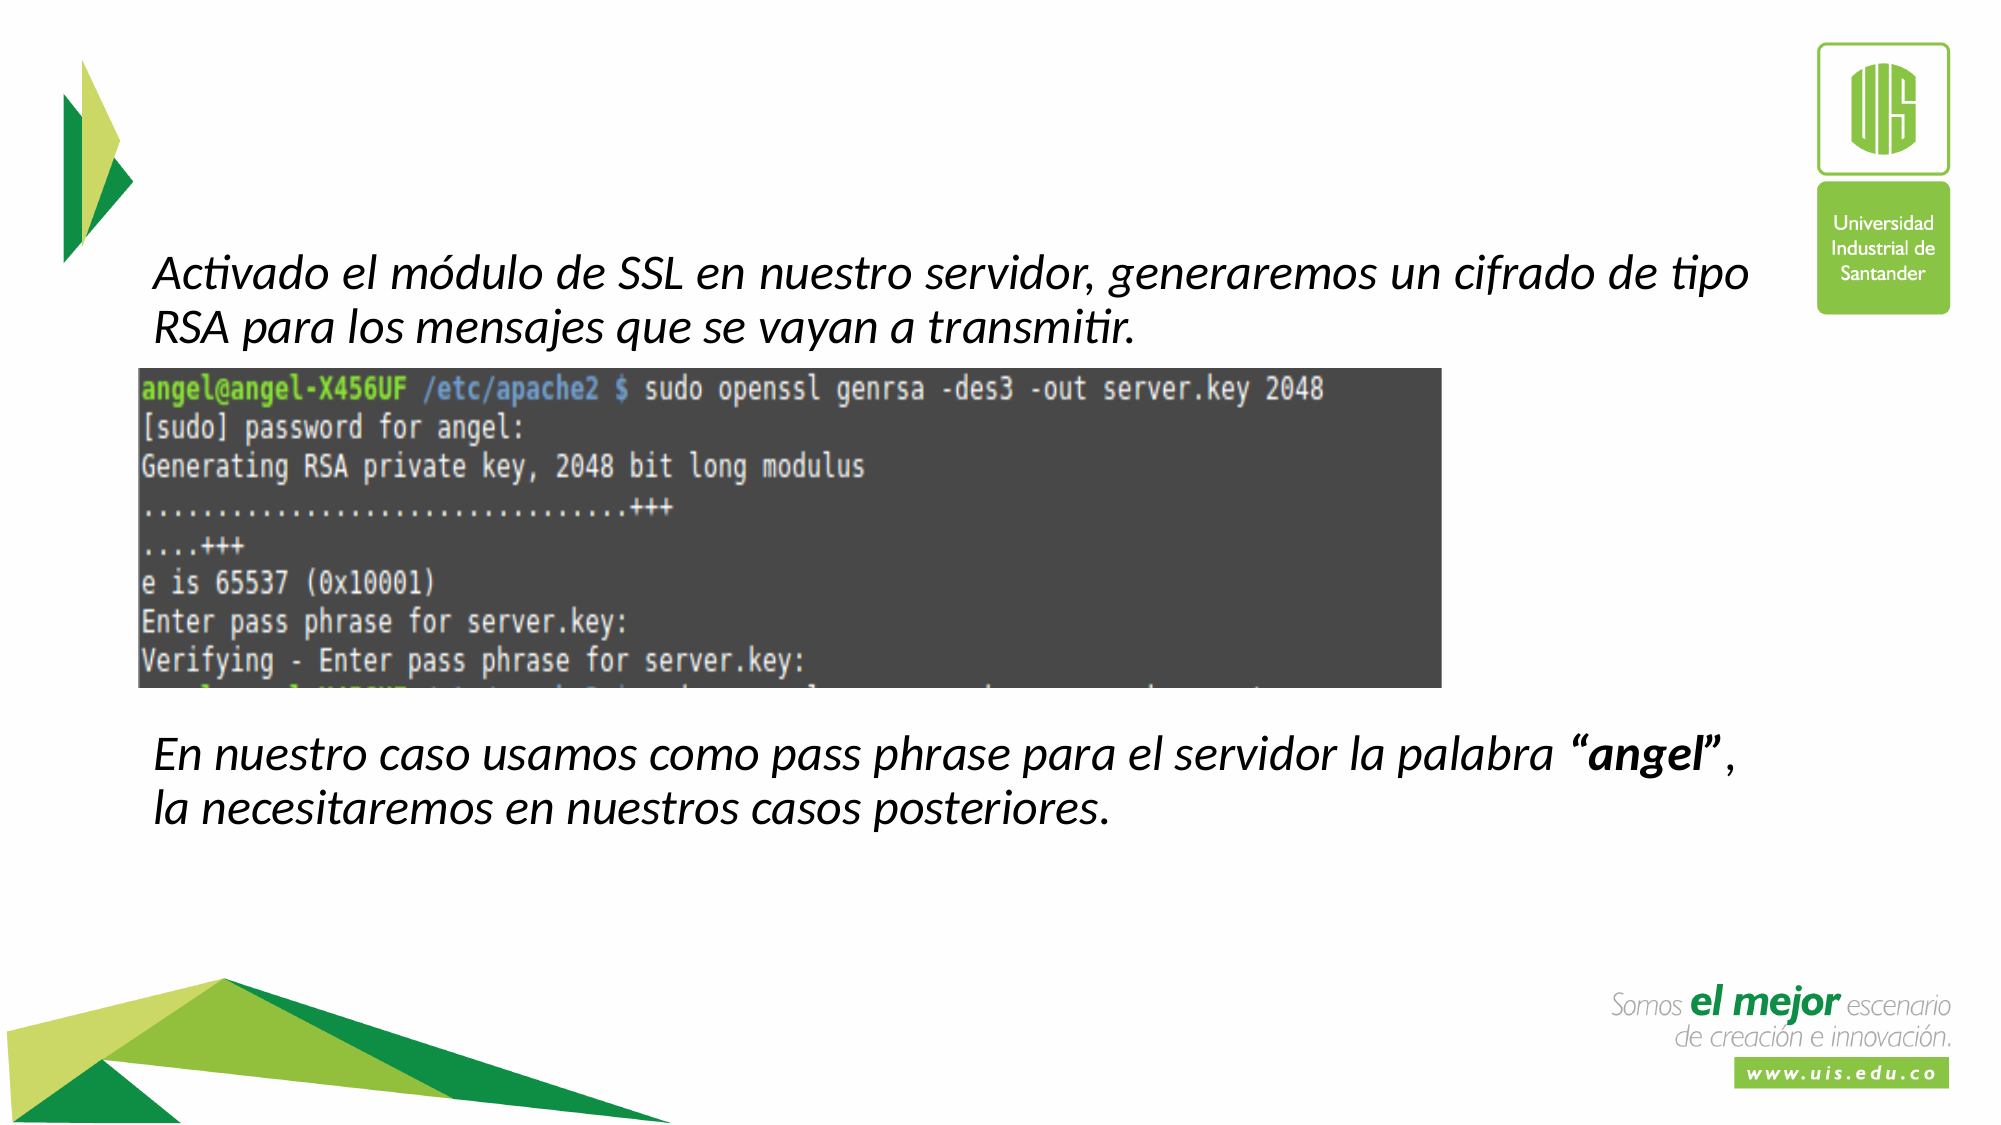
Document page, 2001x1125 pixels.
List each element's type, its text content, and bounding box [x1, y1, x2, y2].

picture [0, 0, 2001, 1125]
text_box Activado el módulo de SSL en nuestro servidor, generaremos un cifrado de tipo RSA para los mensajes que se vayan a transmitir. [138, 238, 1767, 369]
text_box En nuestro caso usamos como pass phrase para el servidor la palabra “angel”, la necesitaremos en nuestros casos posteriores. [138, 719, 1767, 850]
